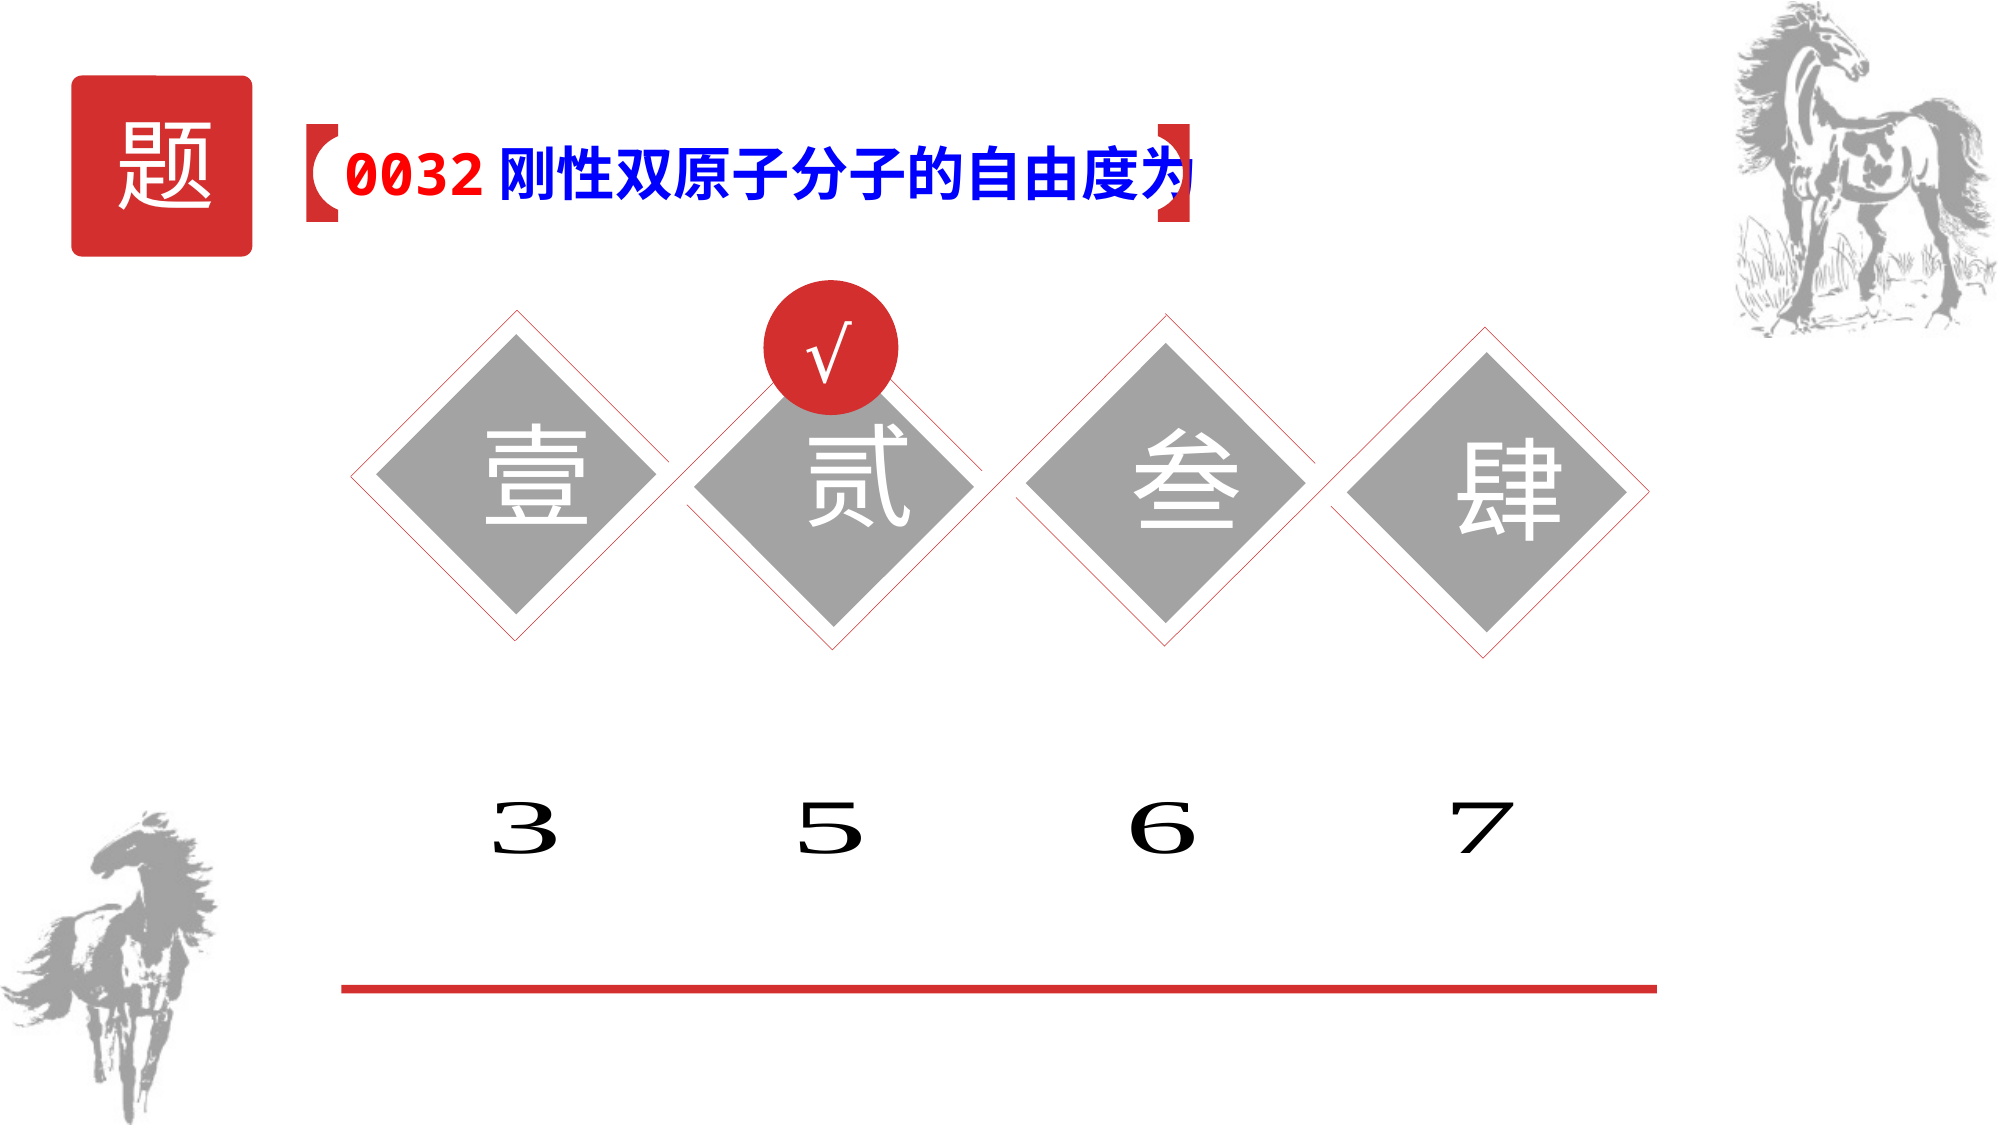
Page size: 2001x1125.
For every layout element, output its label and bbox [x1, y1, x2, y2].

text_box [316, 278, 1684, 994]
text_box [306, 124, 1486, 222]
text_box [71, 75, 253, 257]
picture [0, 810, 221, 1125]
picture [1733, 1, 1998, 338]
text_box [763, 280, 899, 416]
